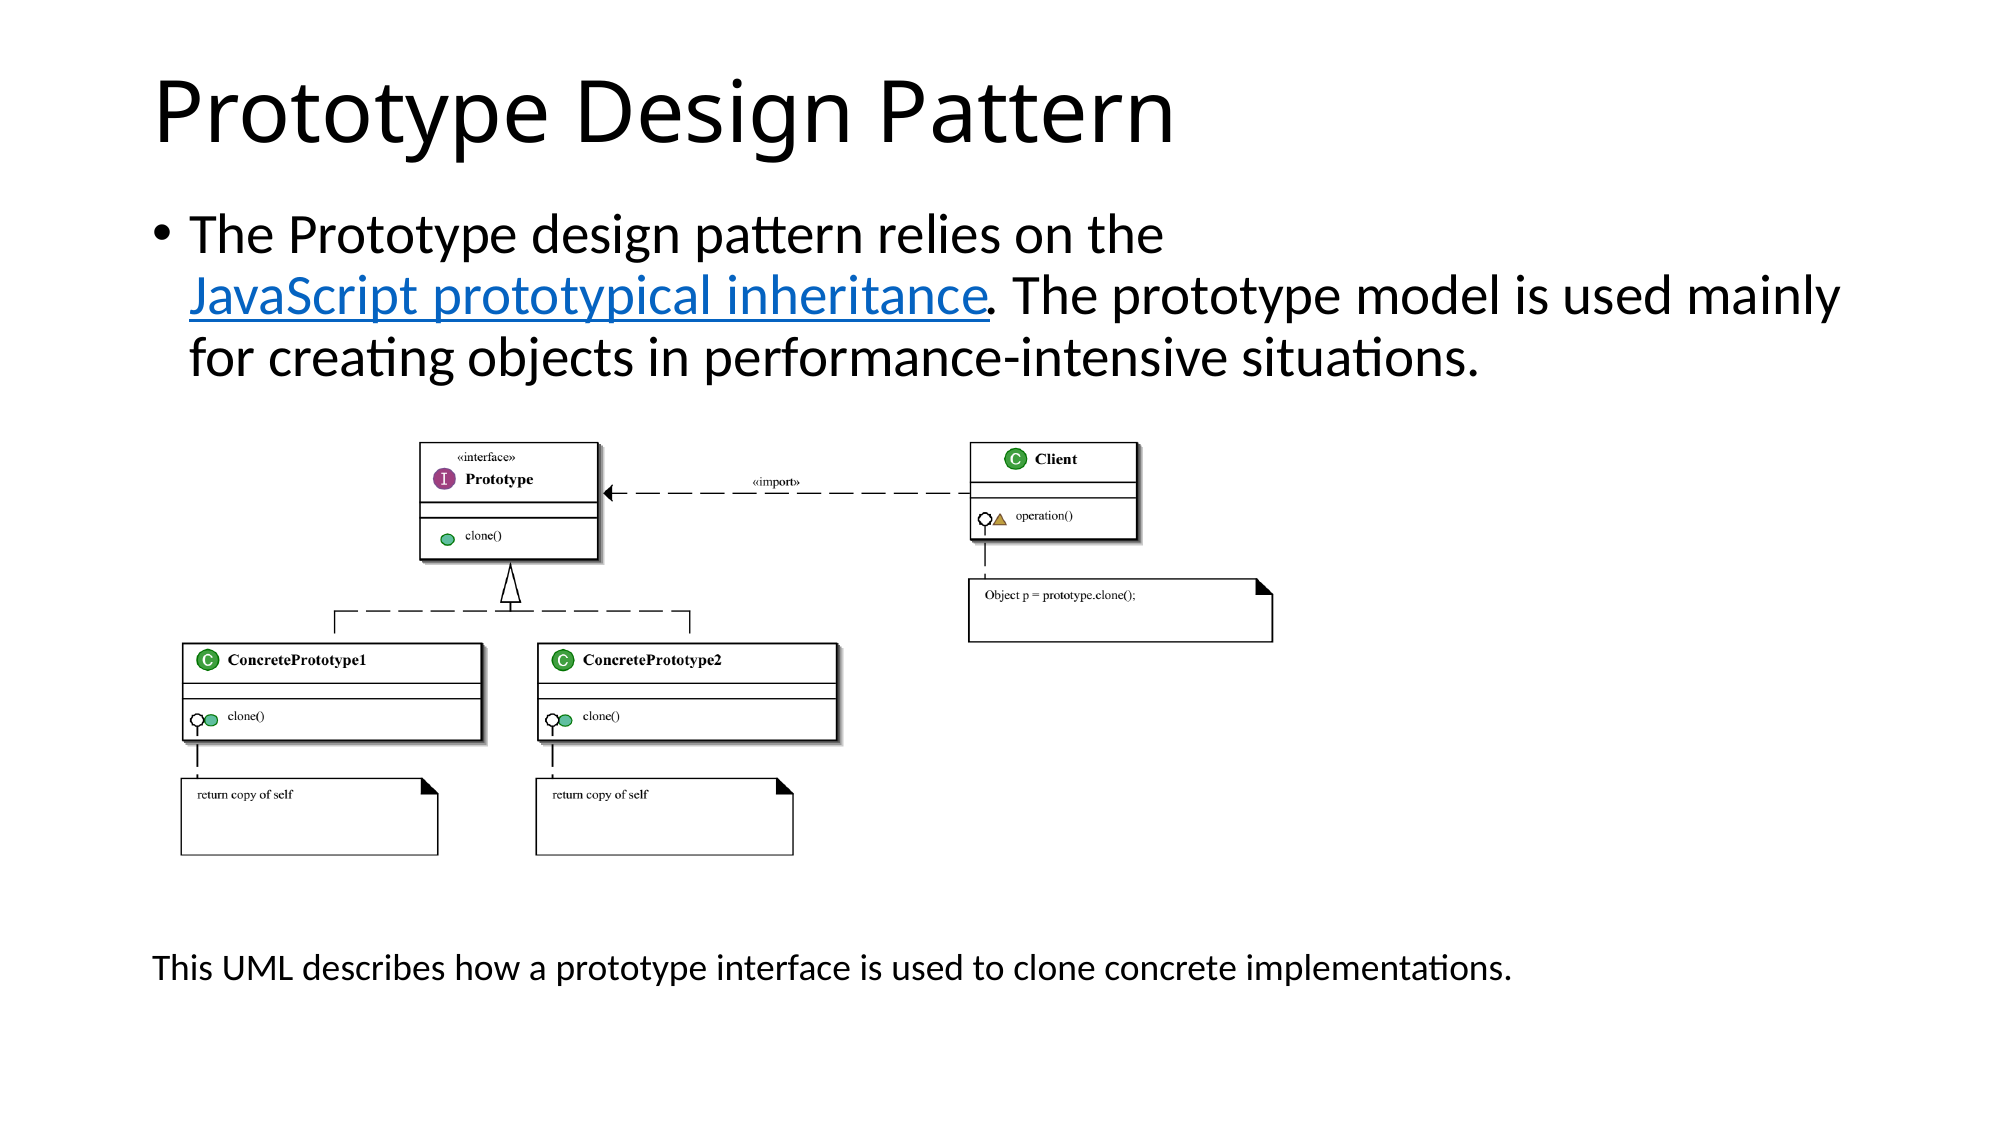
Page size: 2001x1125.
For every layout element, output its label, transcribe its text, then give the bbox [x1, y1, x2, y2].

list The Prototype design pattern relies on the JavaScript prototypical inheritance. The prototype model is used mainly for creating objects in performance-intensive situations. [137, 196, 1863, 398]
title Prototype Design Pattern [137, 59, 1863, 169]
picture [137, 397, 1296, 880]
text_box This UML describes how a prototype interface is used to clone concrete implementations. [137, 935, 1960, 995]
